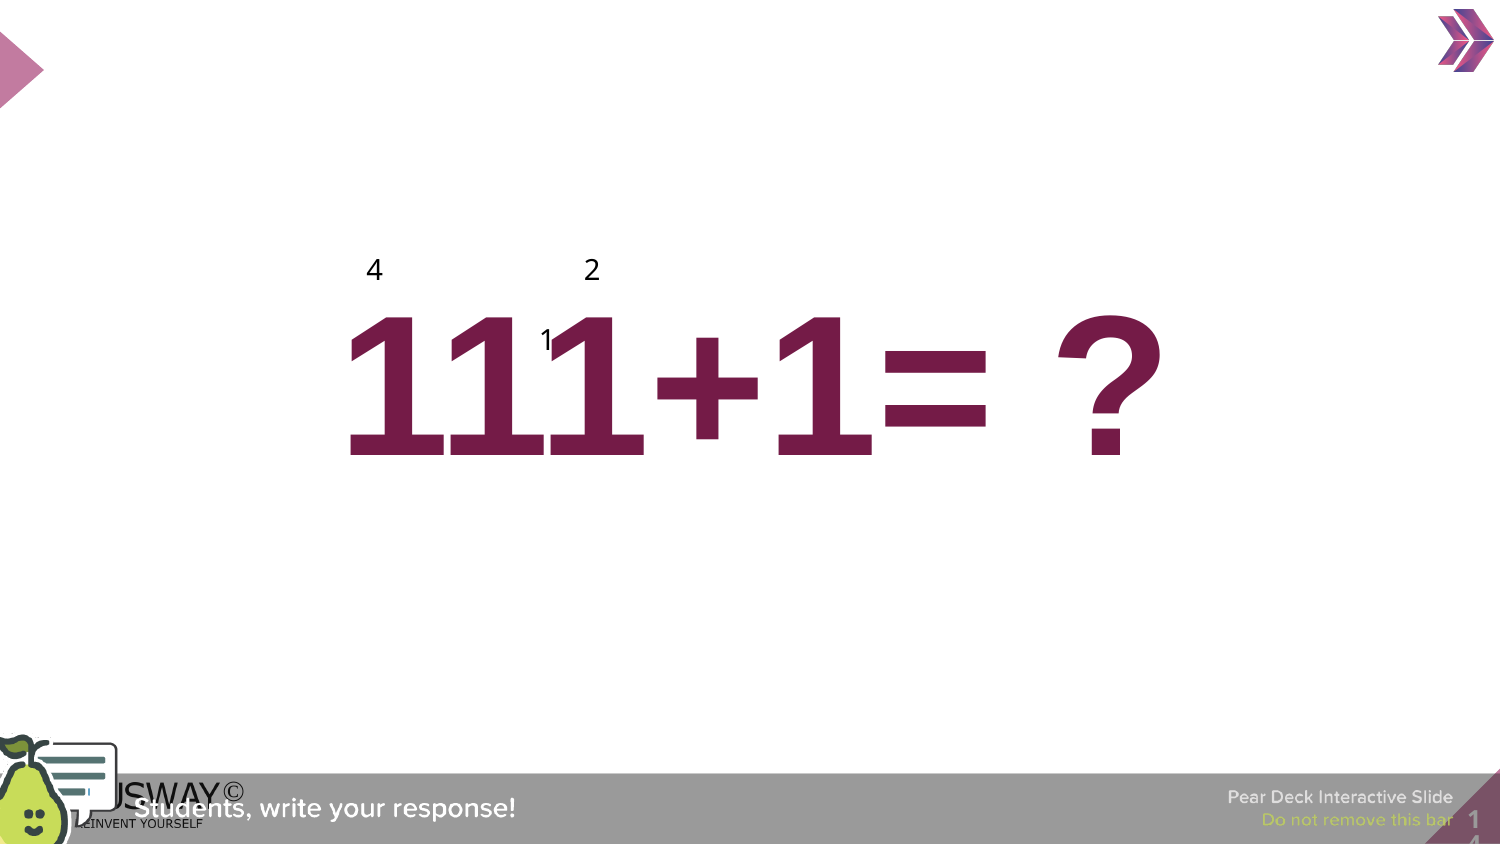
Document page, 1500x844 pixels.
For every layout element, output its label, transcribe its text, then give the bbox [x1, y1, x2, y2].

text_box 4 2 1 [351, 236, 661, 295]
text_box 111+1= ? [323, 247, 1260, 650]
picture [0, 726, 1500, 844]
picture [1438, 9, 1494, 72]
